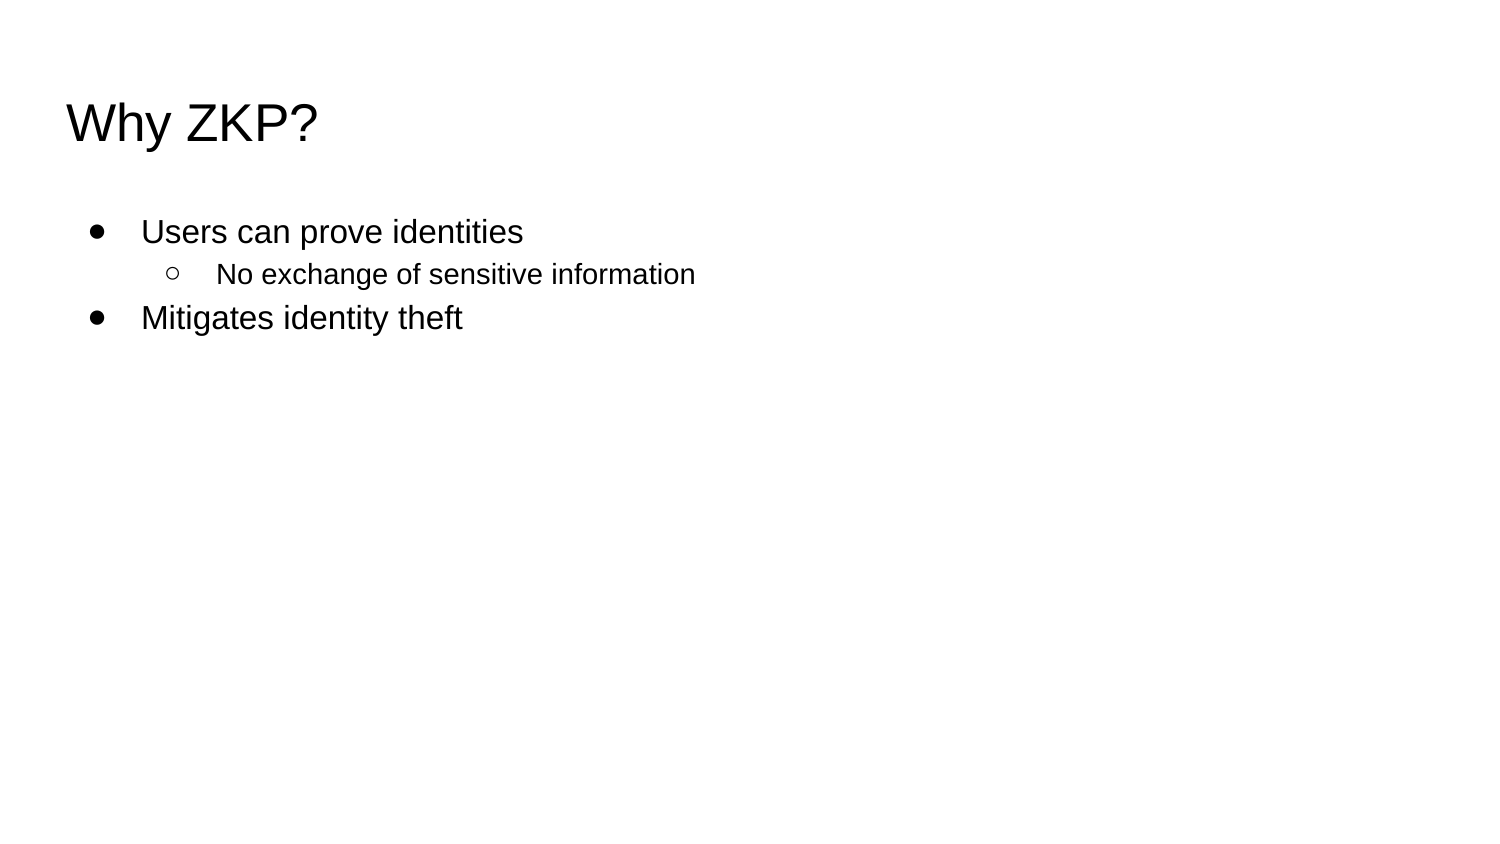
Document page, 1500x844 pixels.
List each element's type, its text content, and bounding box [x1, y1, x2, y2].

title Why ZKP? [51, 72, 1449, 167]
list Users can prove identities No exchange of sensitive information Mitigates identity theft [51, 189, 1449, 750]
